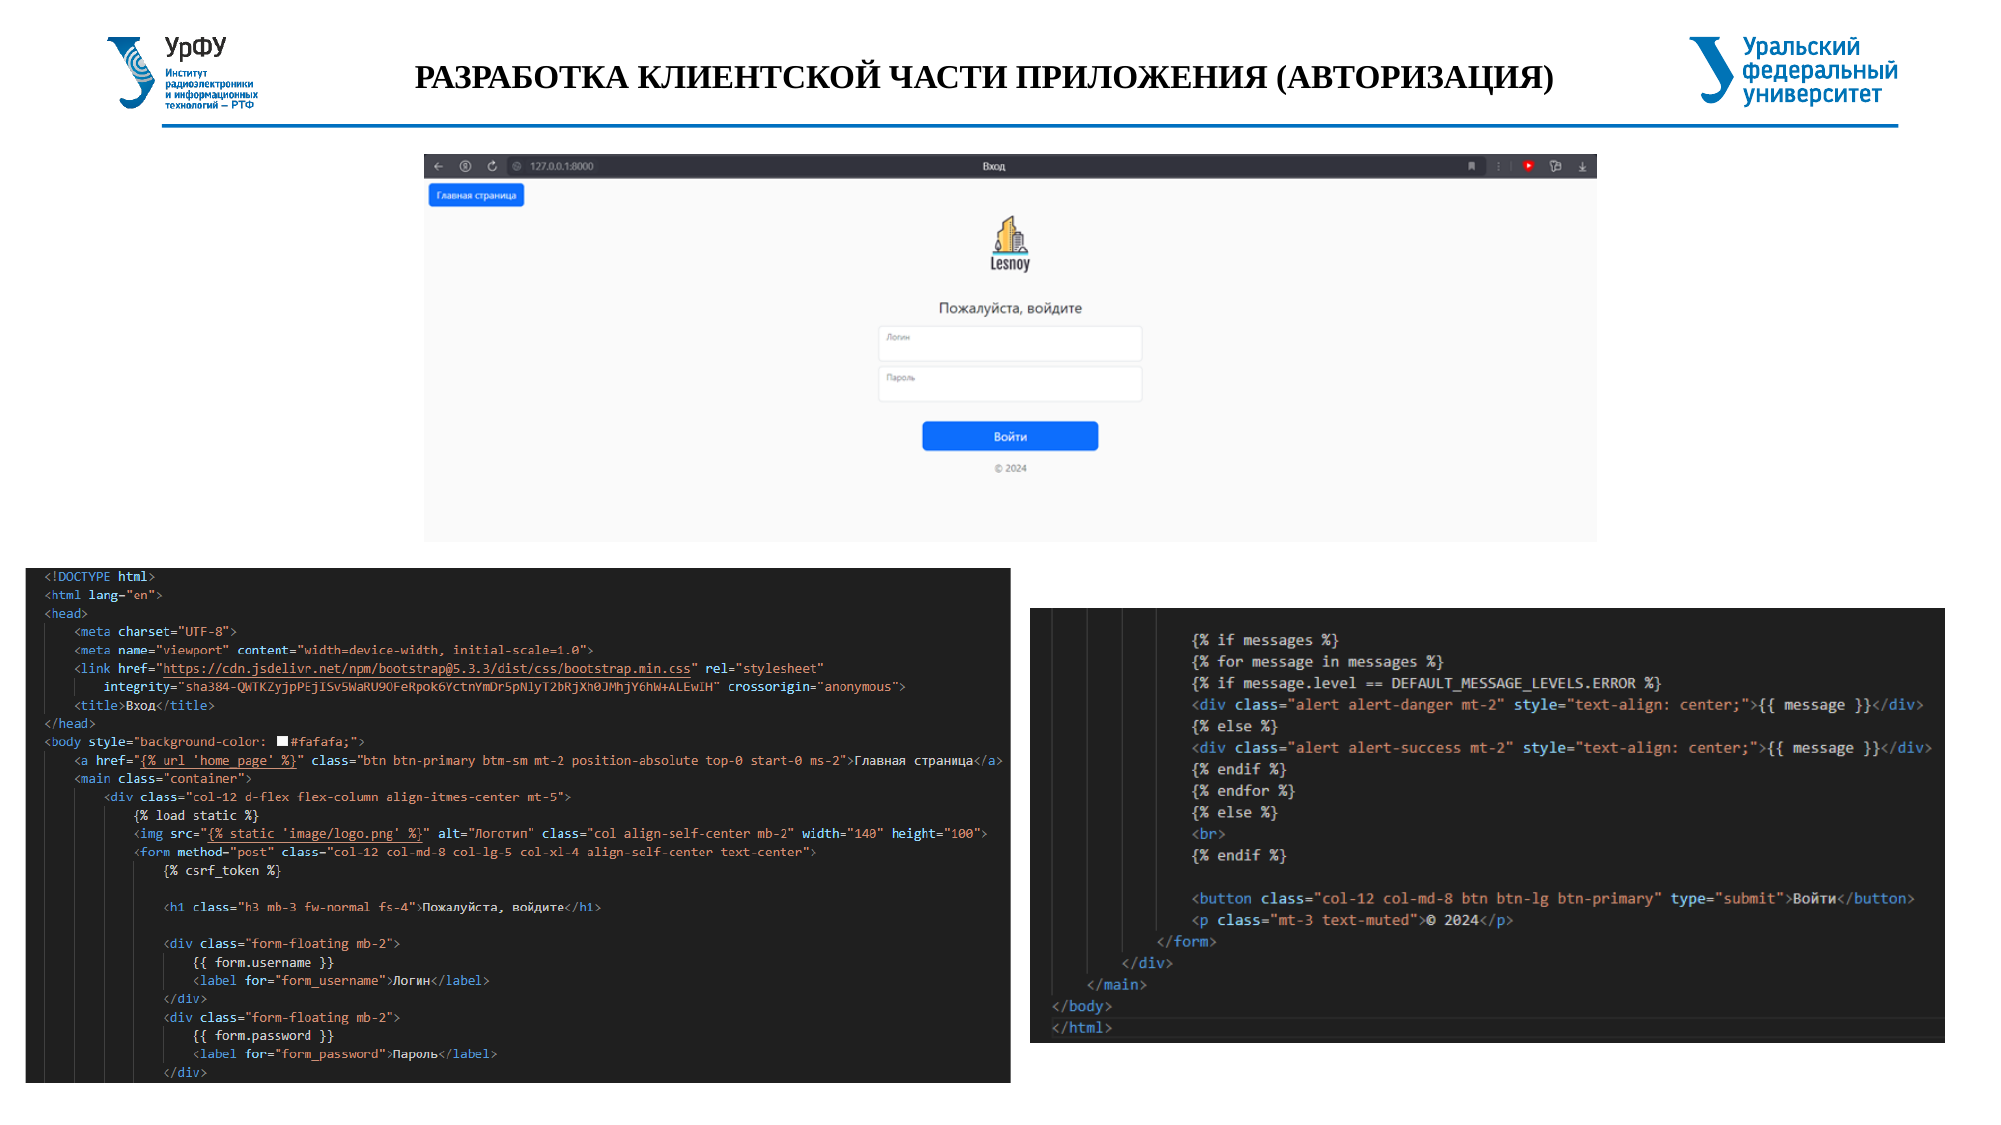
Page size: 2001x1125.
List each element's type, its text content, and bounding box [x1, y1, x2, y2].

picture [1030, 608, 1945, 1043]
picture [424, 154, 1597, 542]
picture [25, 568, 1011, 1083]
picture [107, 37, 258, 109]
text_box РАЗРАБОТКА КЛИЕНТСКОЙ ЧАСТИ ПРИЛОЖЕНИЯ (АВТОРИЗАЦИЯ) [258, 48, 1687, 103]
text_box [1687, 35, 1899, 109]
text_box [161, 123, 1899, 129]
